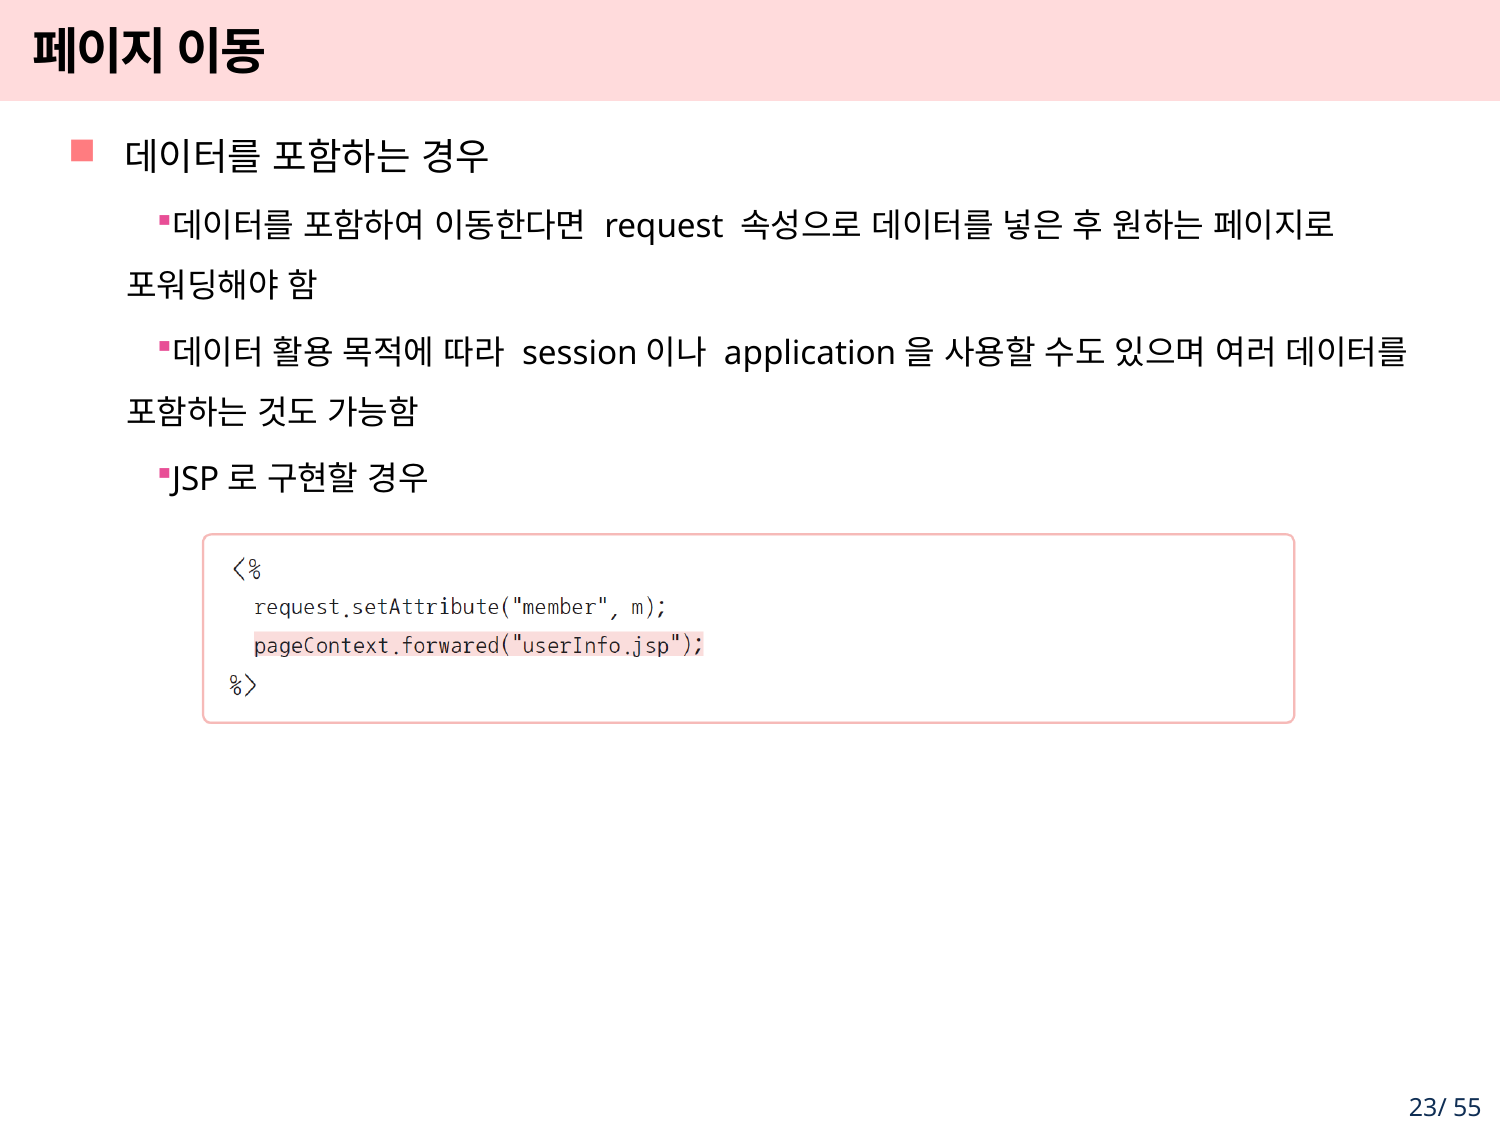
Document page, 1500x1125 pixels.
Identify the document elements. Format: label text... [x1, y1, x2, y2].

list 데이터를 포함하는 경우 데이터를 포함하여 이동한다면 request 속성으로 데이터를 넣은 후 원하는 페이지로 포워딩해야 함 데이터 활용 목적에 따라 session이나 application을 사용할 수도 있으며 여러 데이터를 포함하는 것도 가능함 JSP로 구현할 경우 [53, 125, 1425, 1005]
picture [198, 526, 1301, 728]
title 페이지 이동 [17, 10, 1295, 89]
